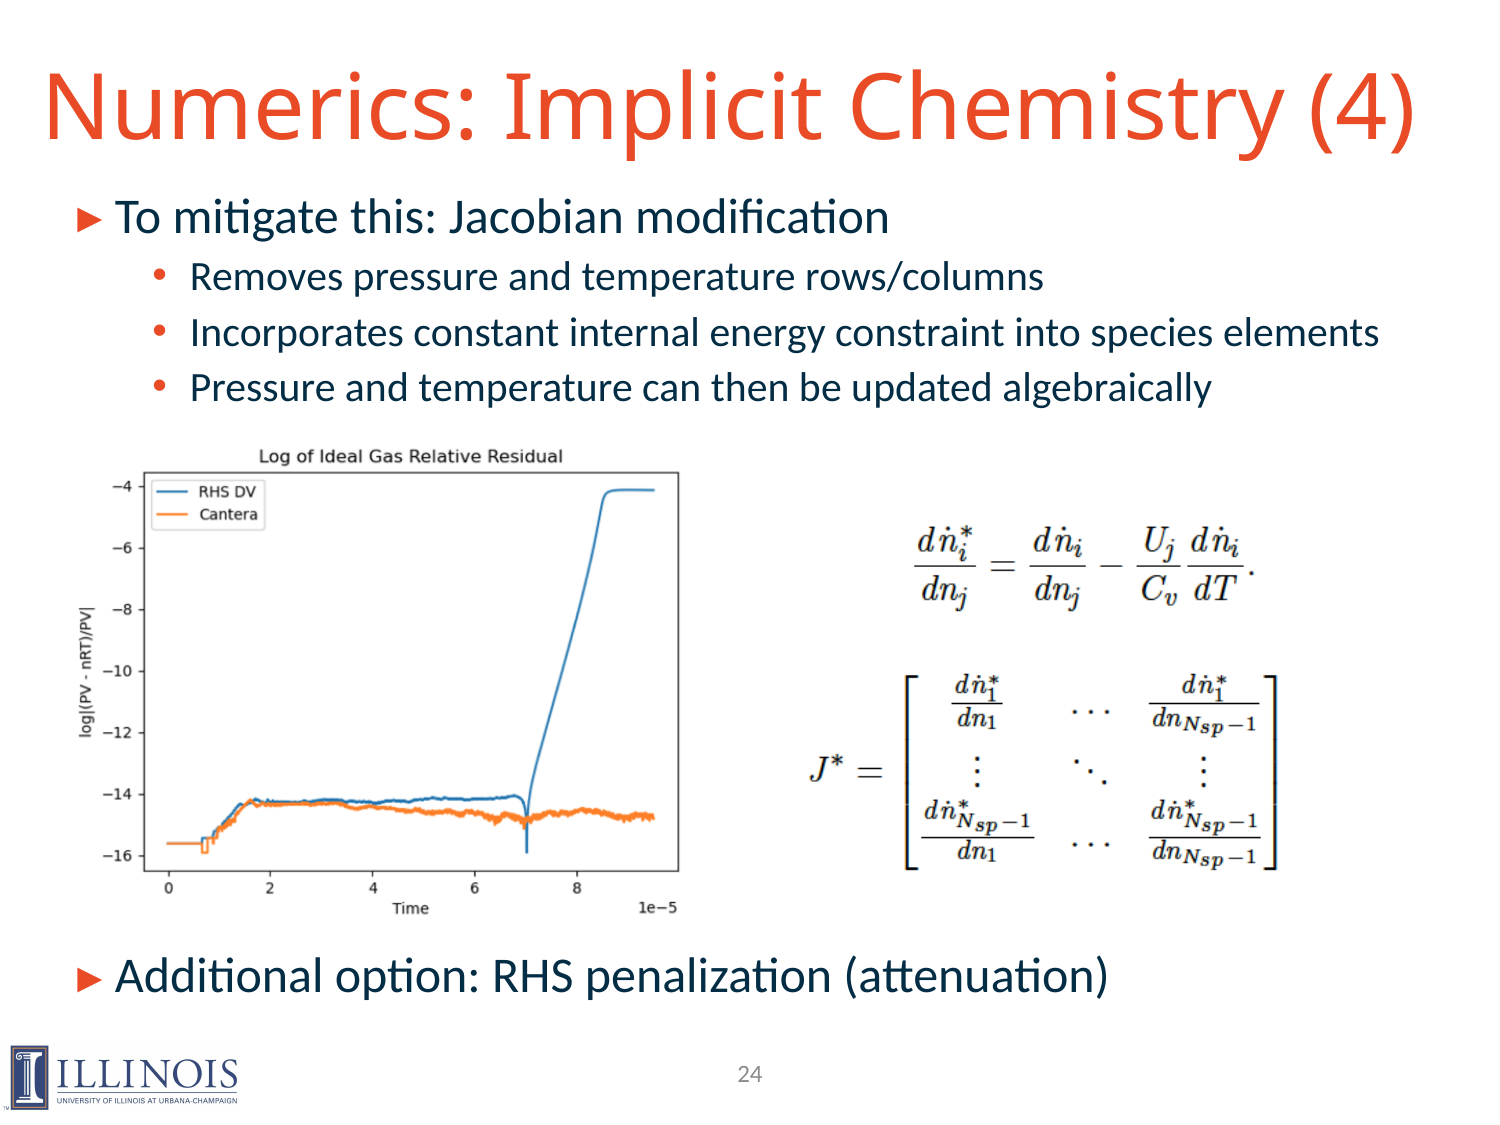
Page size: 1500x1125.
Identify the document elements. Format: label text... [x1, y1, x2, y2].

picture [75, 432, 699, 927]
text_box To mitigate this: Jacobian modification Removes pressure and temperature rows/columns Incorporates constant internal energy constraint into species elements Pressure and temperature can then be updated algebraically Additional option: RHS penalization (attenuation) [62, 182, 1407, 1016]
picture [0, 1042, 241, 1113]
picture [901, 506, 1270, 628]
title Numerics: Implicit Chemistry (4) [26, 36, 1438, 183]
slide_number 24 [718, 1042, 782, 1103]
picture [793, 656, 1312, 891]
